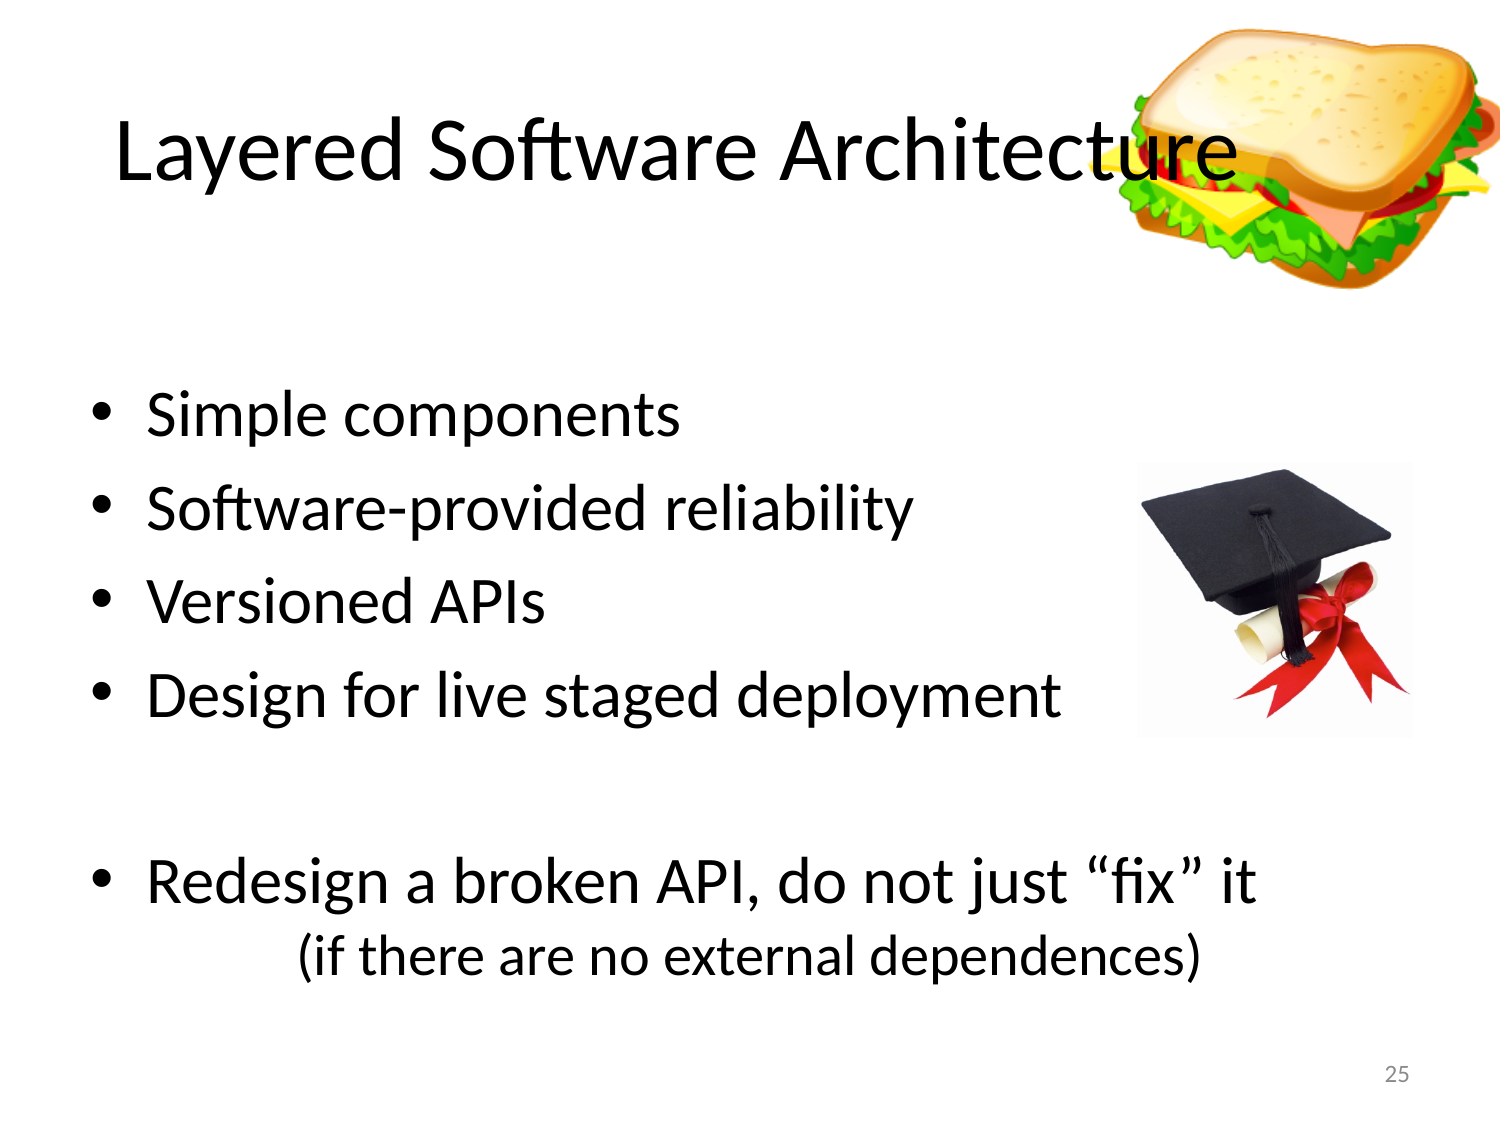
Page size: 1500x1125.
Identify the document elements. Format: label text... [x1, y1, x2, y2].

slide_number 25 [1074, 1042, 1425, 1103]
title Layered Software Architecture [3, 50, 1075, 238]
picture [1080, 0, 1500, 401]
picture [1137, 462, 1413, 738]
list Simple components Software-provided reliability Versioned APIs Design for live staged deployment Redesign a broken API, do not just “fix” it (if there are no external dependences) [75, 362, 1425, 1005]
